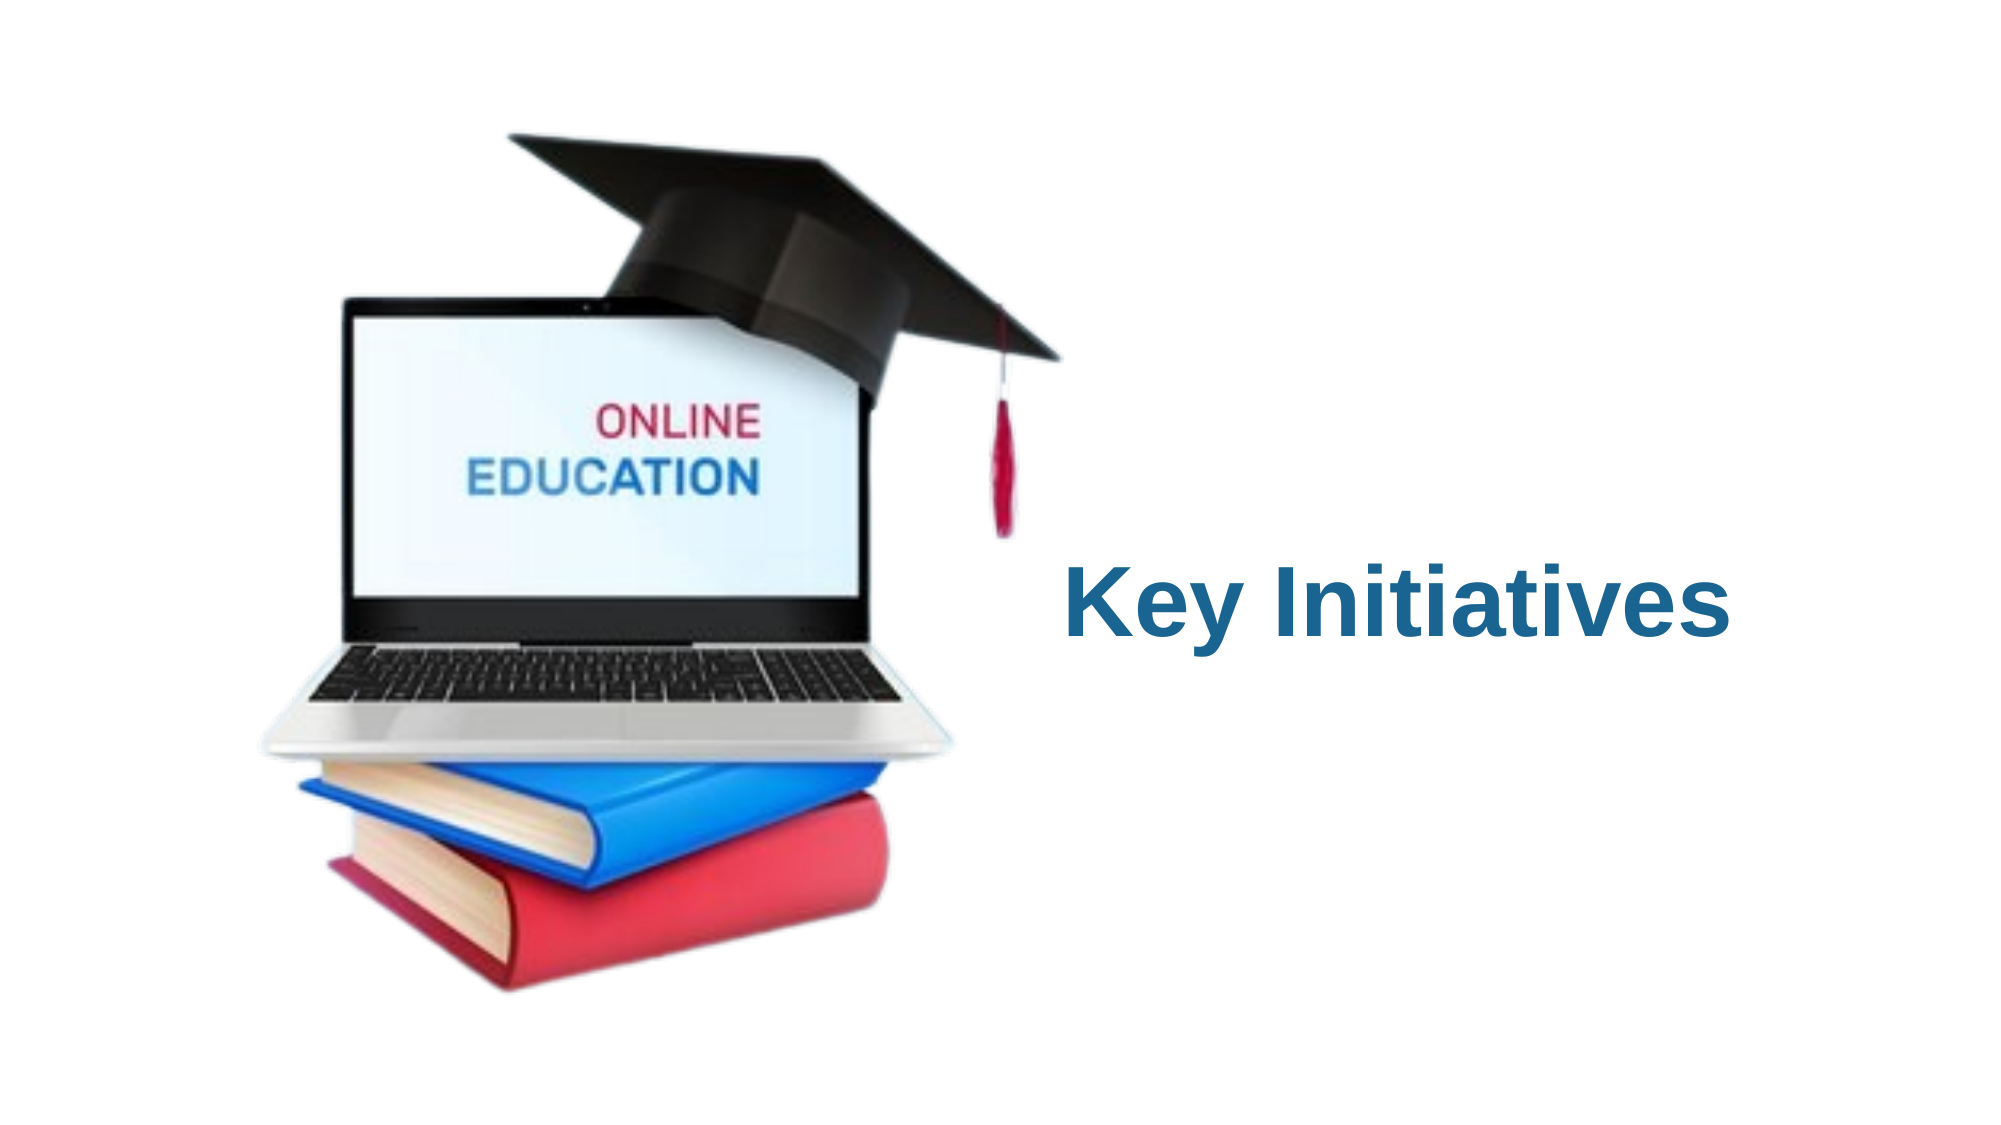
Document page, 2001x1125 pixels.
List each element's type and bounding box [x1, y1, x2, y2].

picture [0, 0, 2001, 1125]
text_box [1046, 527, 1961, 716]
